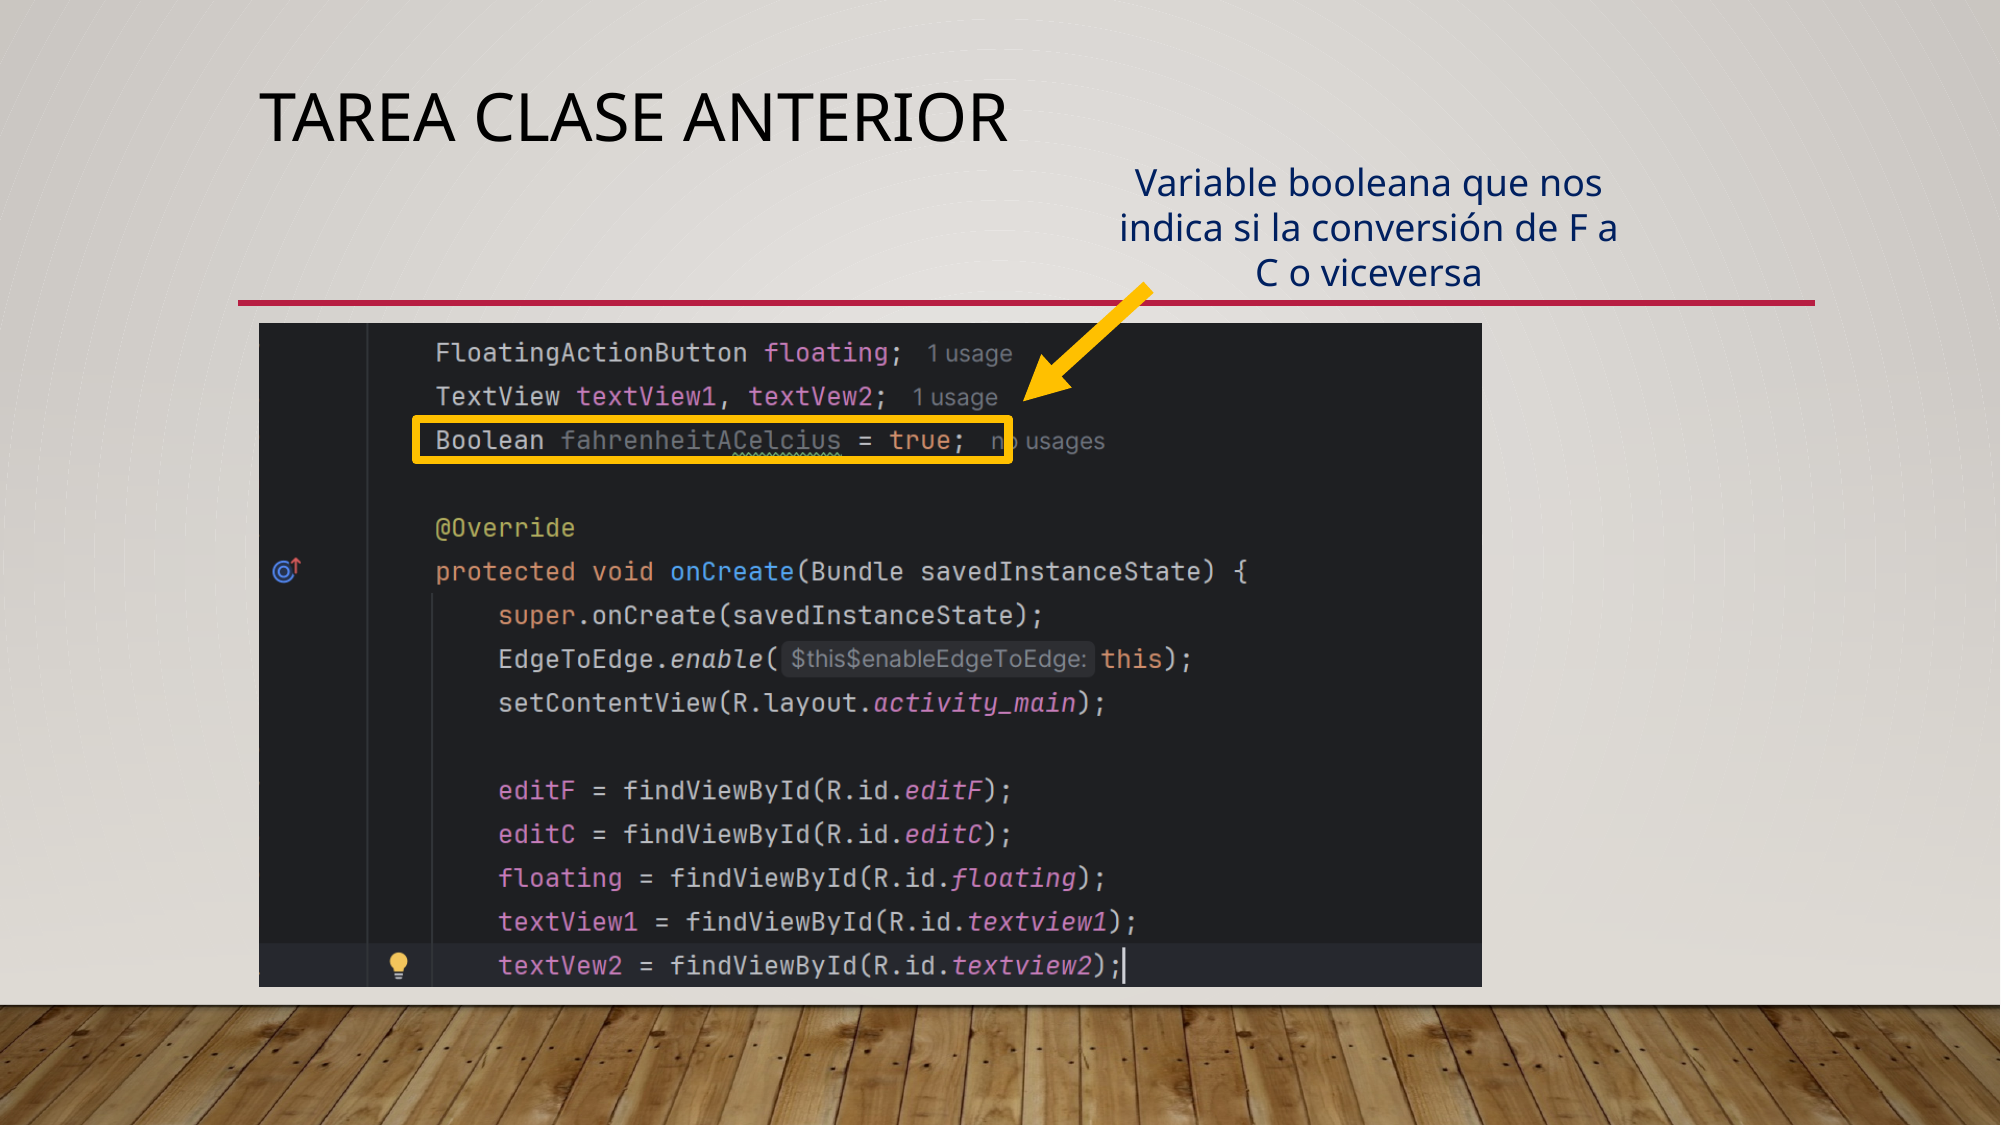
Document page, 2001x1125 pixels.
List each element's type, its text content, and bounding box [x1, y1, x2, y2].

text_box Variable booleana que nos indica si la conversión de F a C o viceversa [1099, 151, 1640, 302]
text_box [1022, 286, 1149, 402]
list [259, 323, 1483, 988]
picture [0, 1005, 2000, 1125]
title Tarea Clase Anterior [244, 76, 1645, 324]
